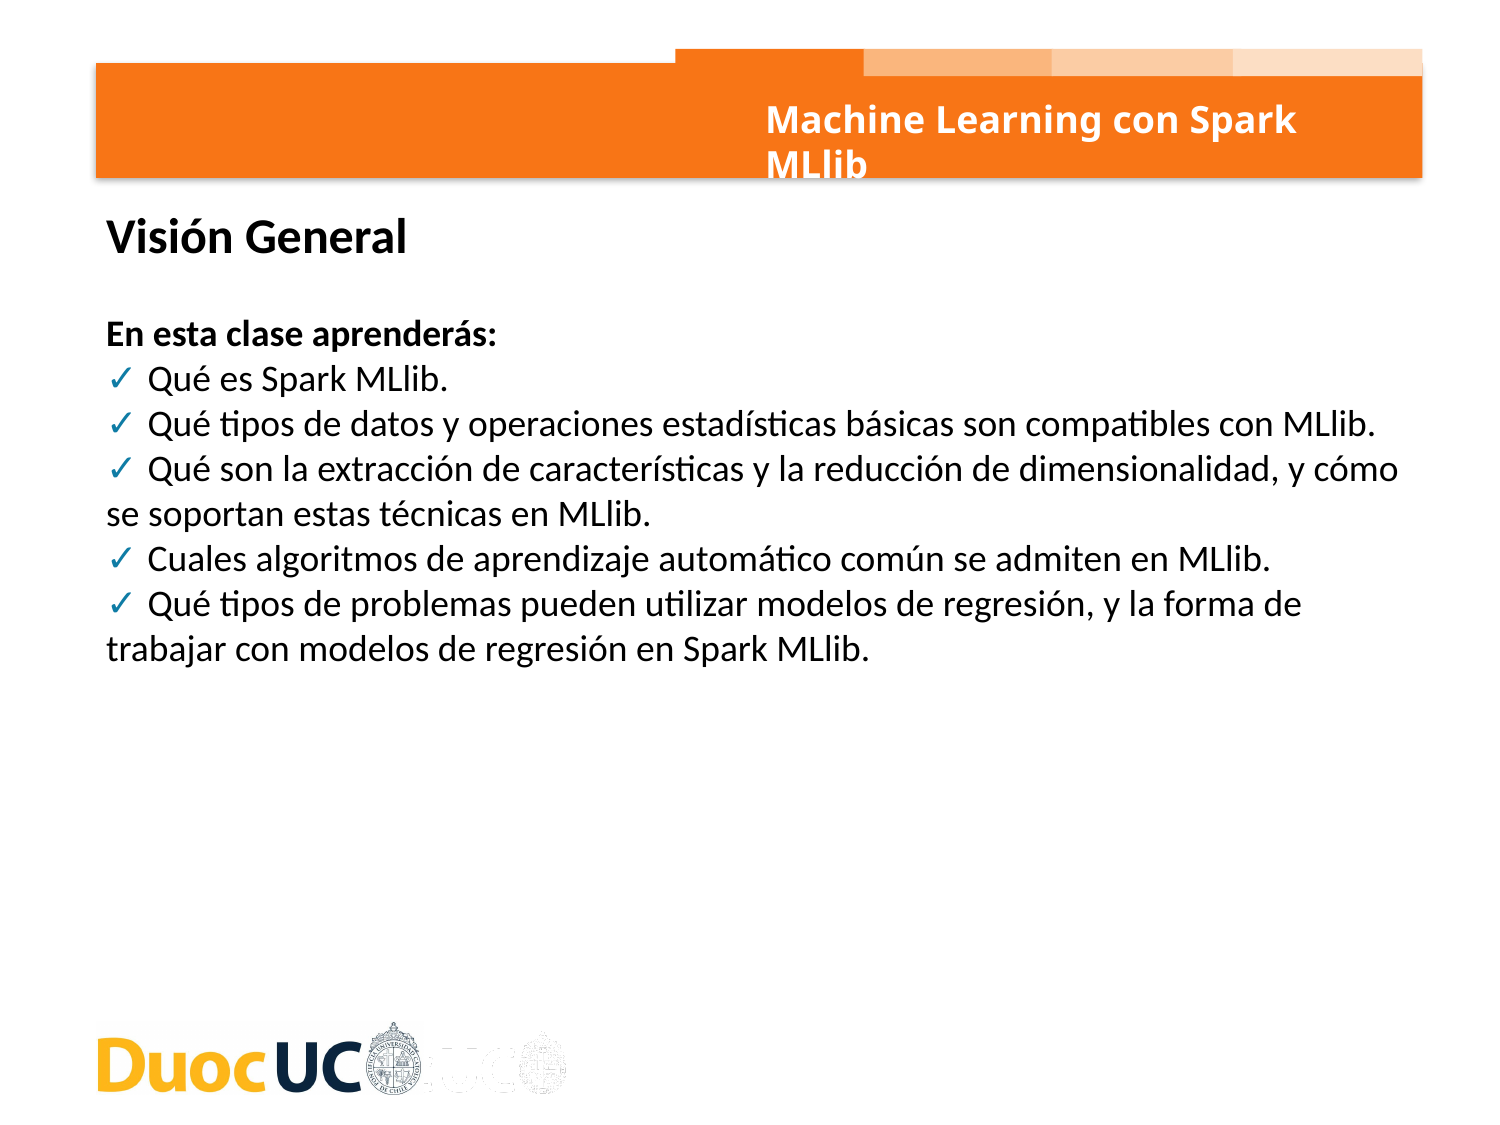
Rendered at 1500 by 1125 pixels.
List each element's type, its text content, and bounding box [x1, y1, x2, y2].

text_box Machine Learning con Spark MLlib [750, 88, 1381, 194]
text_box Visión General En esta clase aprenderás: ✓ Qué es Spark MLlib. ✓ Qué tipos de datos y operaciones estadísticas básicas son compatibles con MLlib. ✓ Qué son la extracción de características y la reducción de dimensionalidad, y cómo se soportan estas técnicas en MLlib. ✓ Cuales algoritmos de aprendizaje automático común se admiten en MLlib. ✓ Qué tipos de problemas pueden utilizar modelos de regresión, y la forma de trabajar con modelos de regresión en Spark MLlib. [91, 196, 1425, 677]
picture [96, 1021, 566, 1095]
